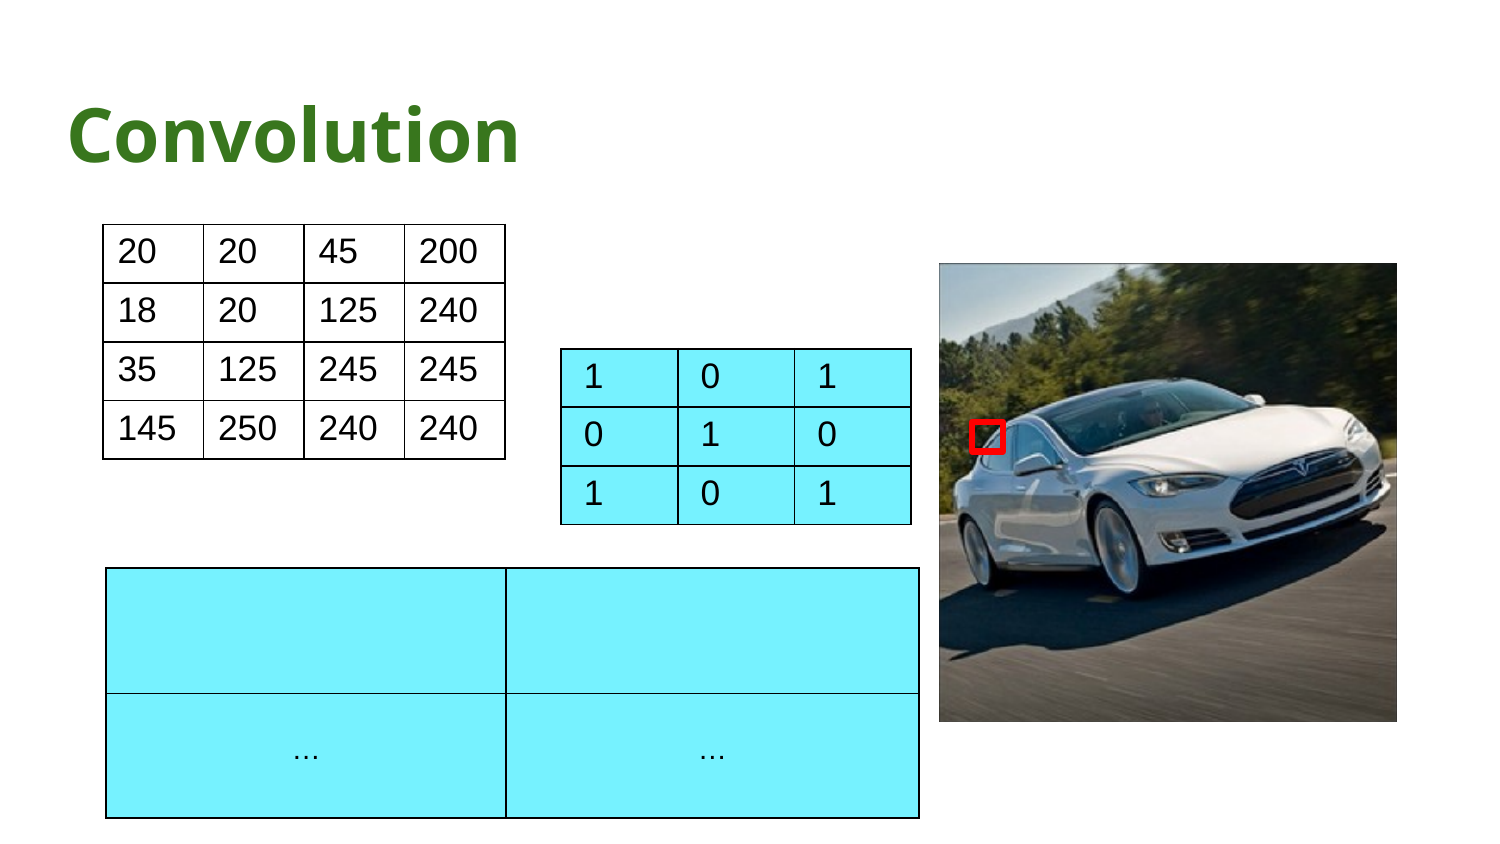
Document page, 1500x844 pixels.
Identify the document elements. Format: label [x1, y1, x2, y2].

table_cell [104, 284, 203, 341]
table_cell [204, 401, 303, 458]
table_cell [562, 467, 677, 524]
table_cell [562, 408, 677, 465]
table_cell [405, 284, 504, 341]
table_cell [405, 401, 504, 458]
table_cell [305, 284, 404, 341]
table_cell [104, 343, 203, 400]
table_cell [204, 284, 303, 341]
picture [938, 263, 1397, 722]
table_cell [104, 401, 203, 458]
table_cell [204, 343, 303, 400]
table_header [104, 225, 203, 282]
table_cell [405, 343, 504, 400]
table_header [679, 350, 794, 406]
table_header [204, 225, 303, 282]
table_header [795, 350, 910, 406]
table_cell [679, 408, 794, 465]
table_header [305, 225, 404, 282]
table_cell [305, 401, 404, 458]
table_cell [679, 467, 794, 524]
table_header [405, 225, 504, 282]
table_cell [795, 408, 910, 465]
table_cell [305, 343, 404, 400]
title [51, 72, 1449, 167]
table_header [562, 350, 677, 406]
table_cell [795, 467, 910, 524]
